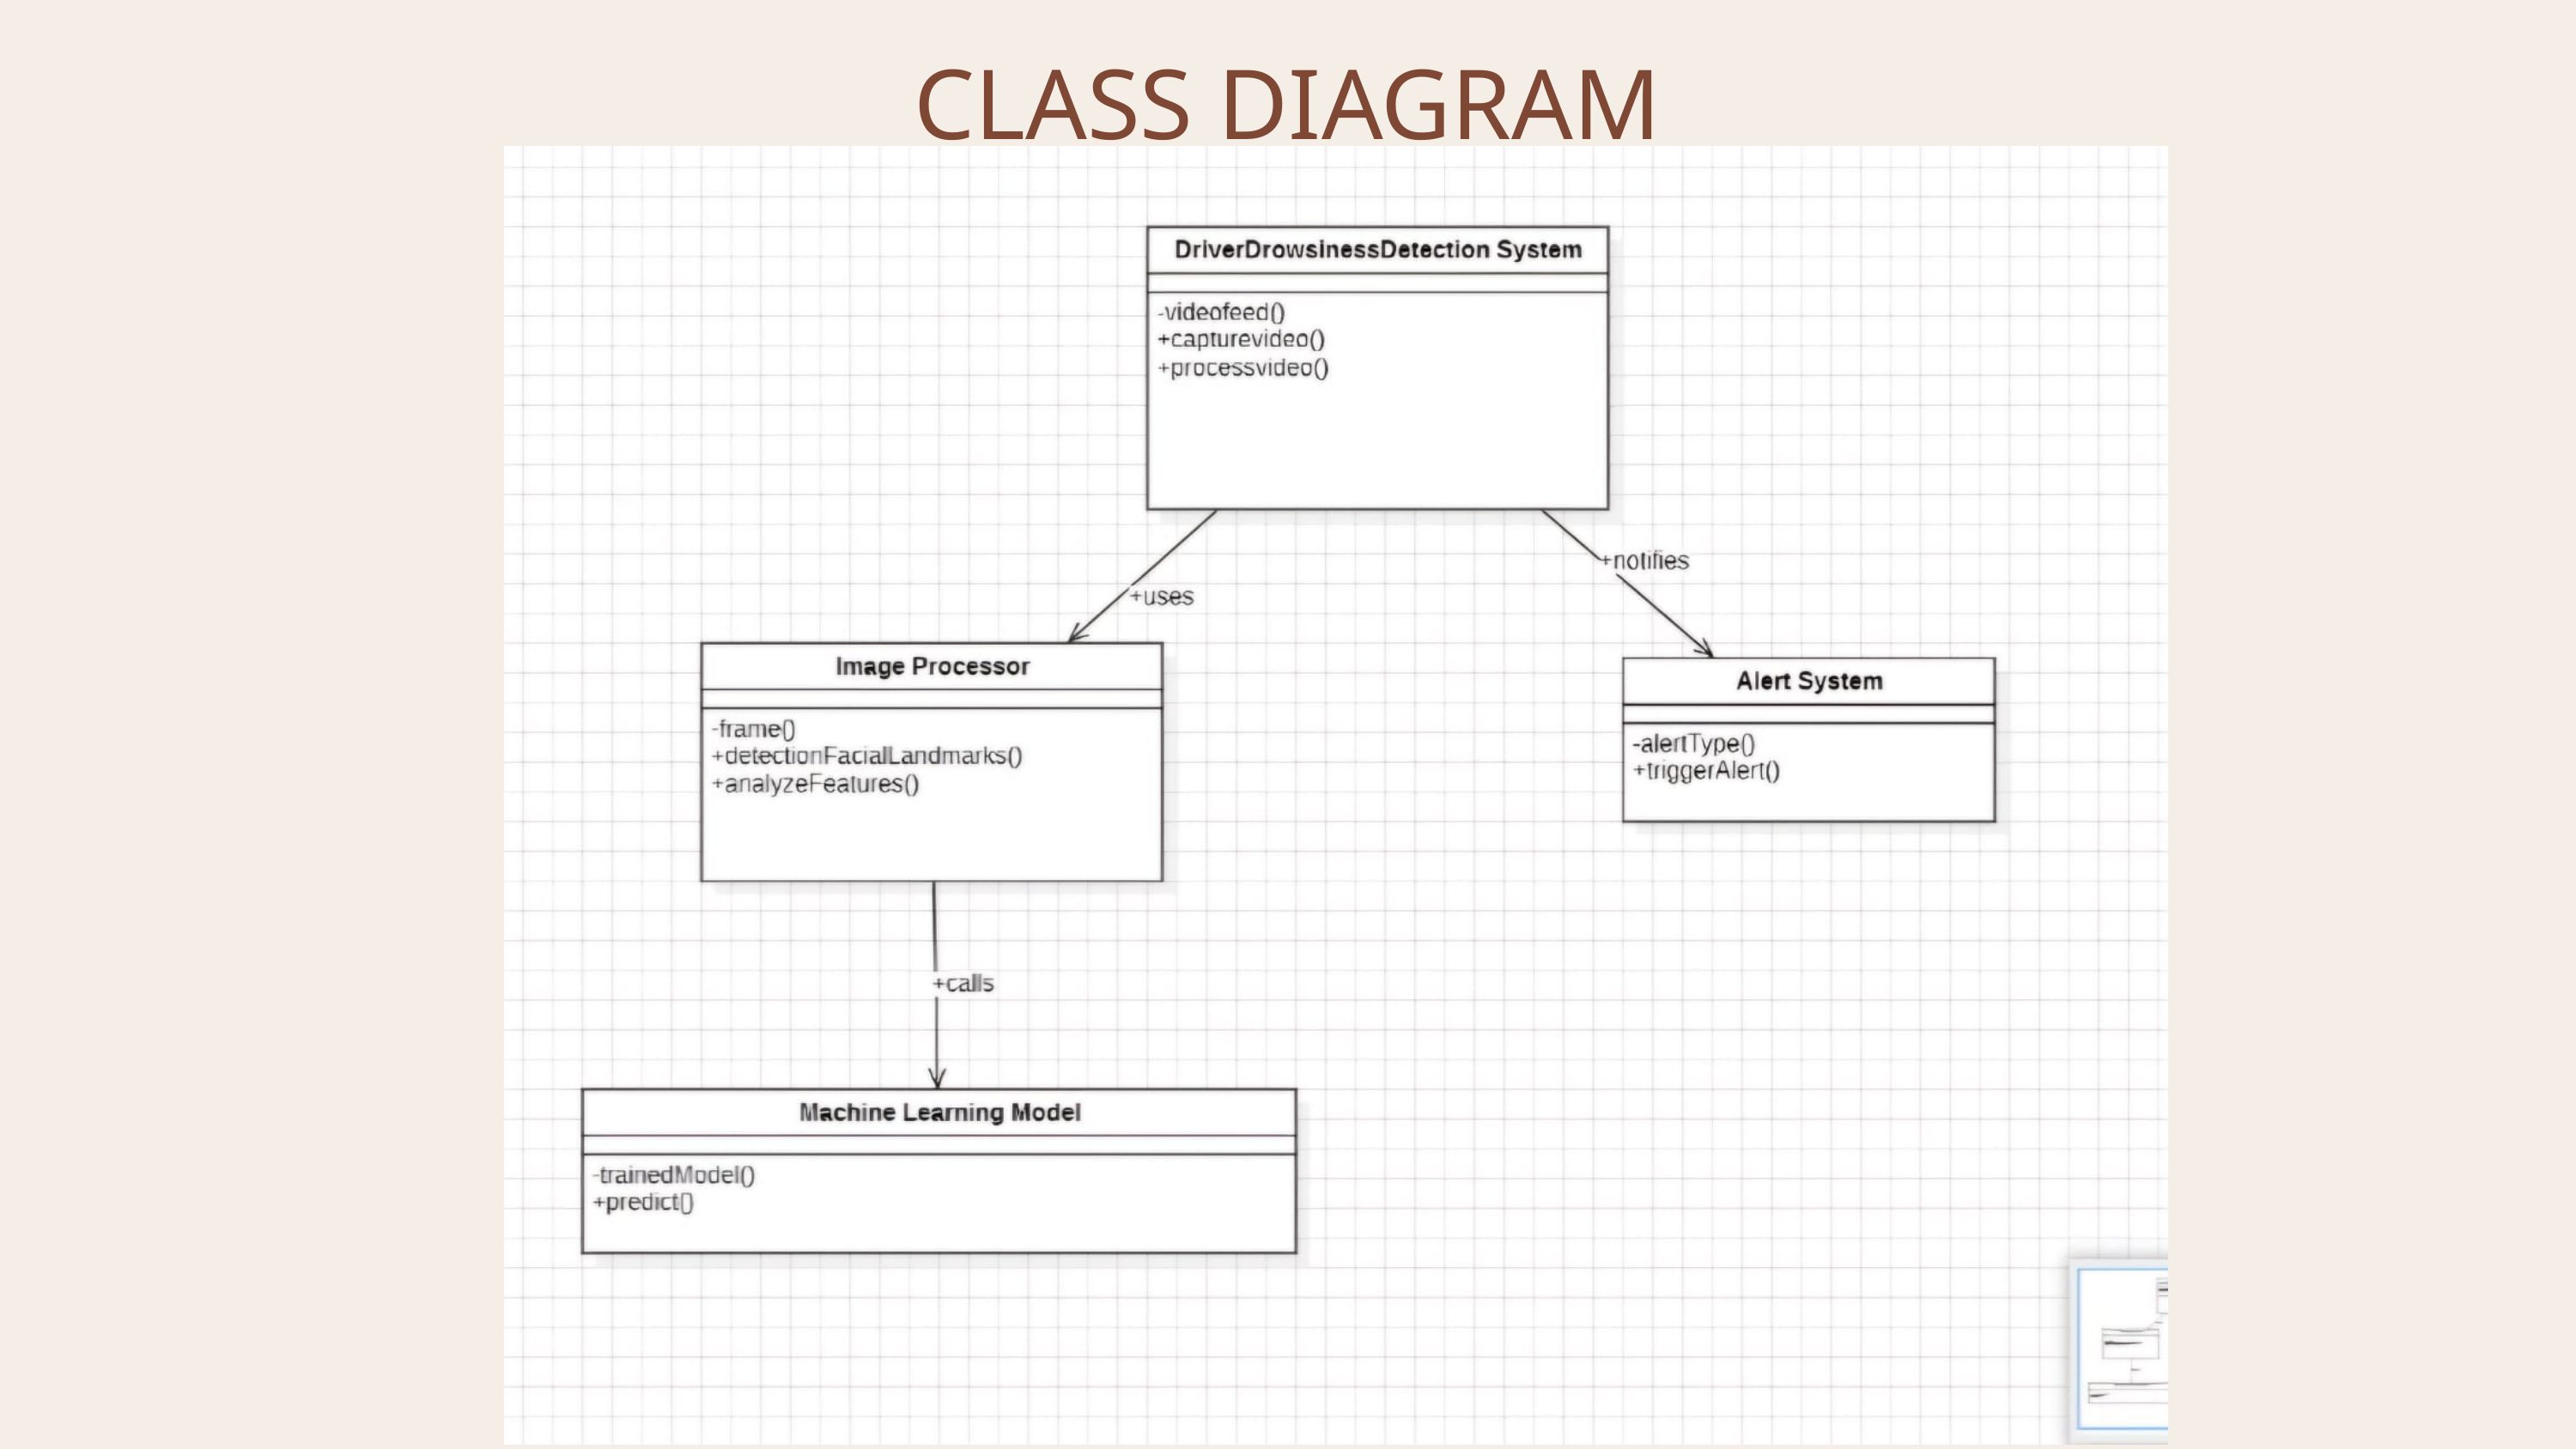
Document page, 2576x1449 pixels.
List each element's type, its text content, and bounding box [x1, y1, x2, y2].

picture [504, 146, 2169, 1445]
text_box CLASS DIAGRAM [643, 0, 1932, 144]
